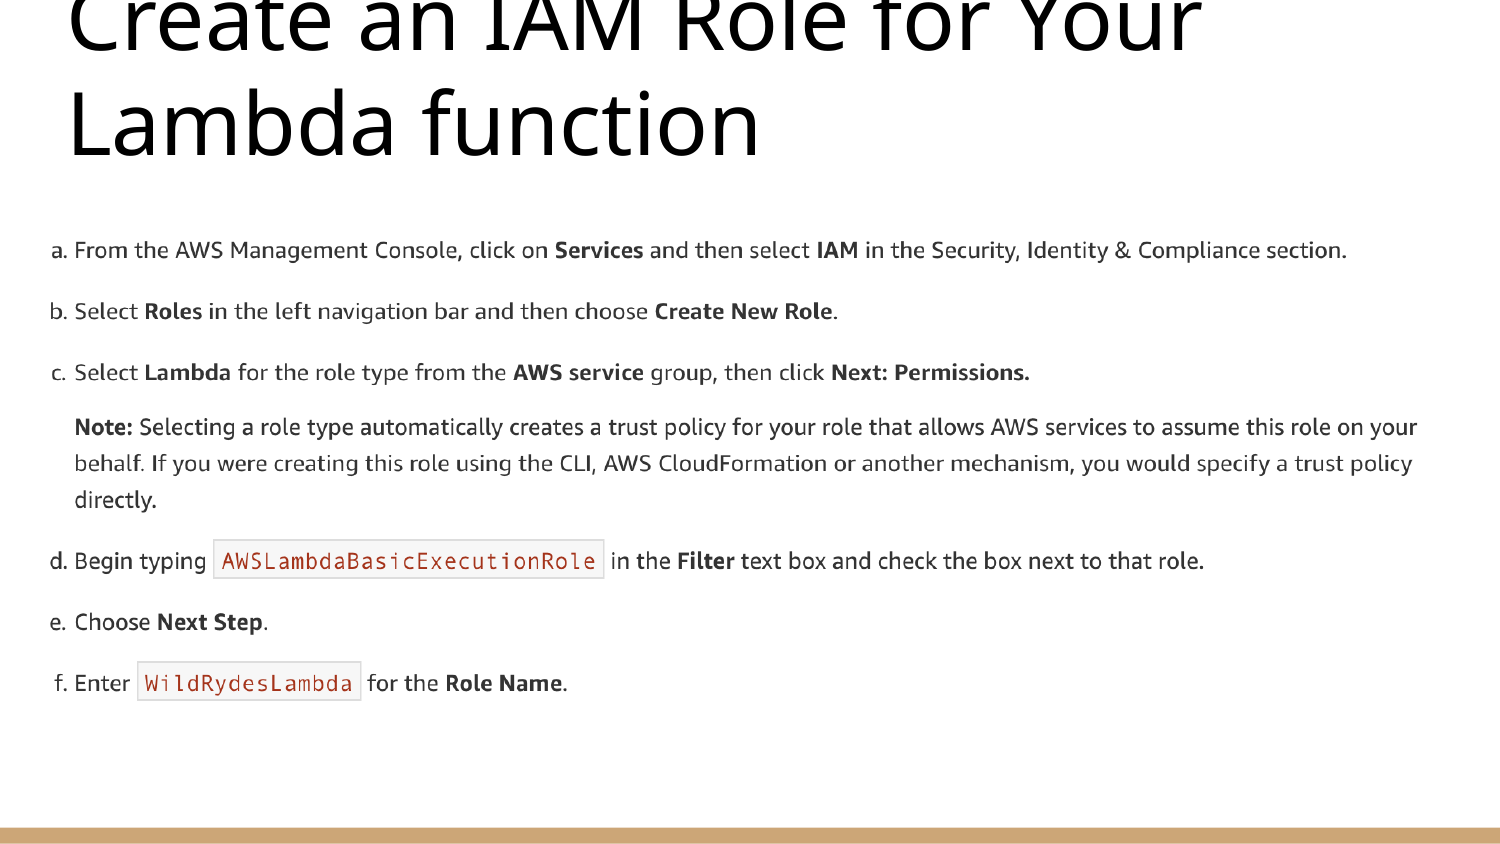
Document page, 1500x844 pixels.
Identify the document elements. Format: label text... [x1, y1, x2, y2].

title Create an IAM Role for Your Lambda function [51, 51, 1449, 189]
picture [24, 212, 1476, 727]
